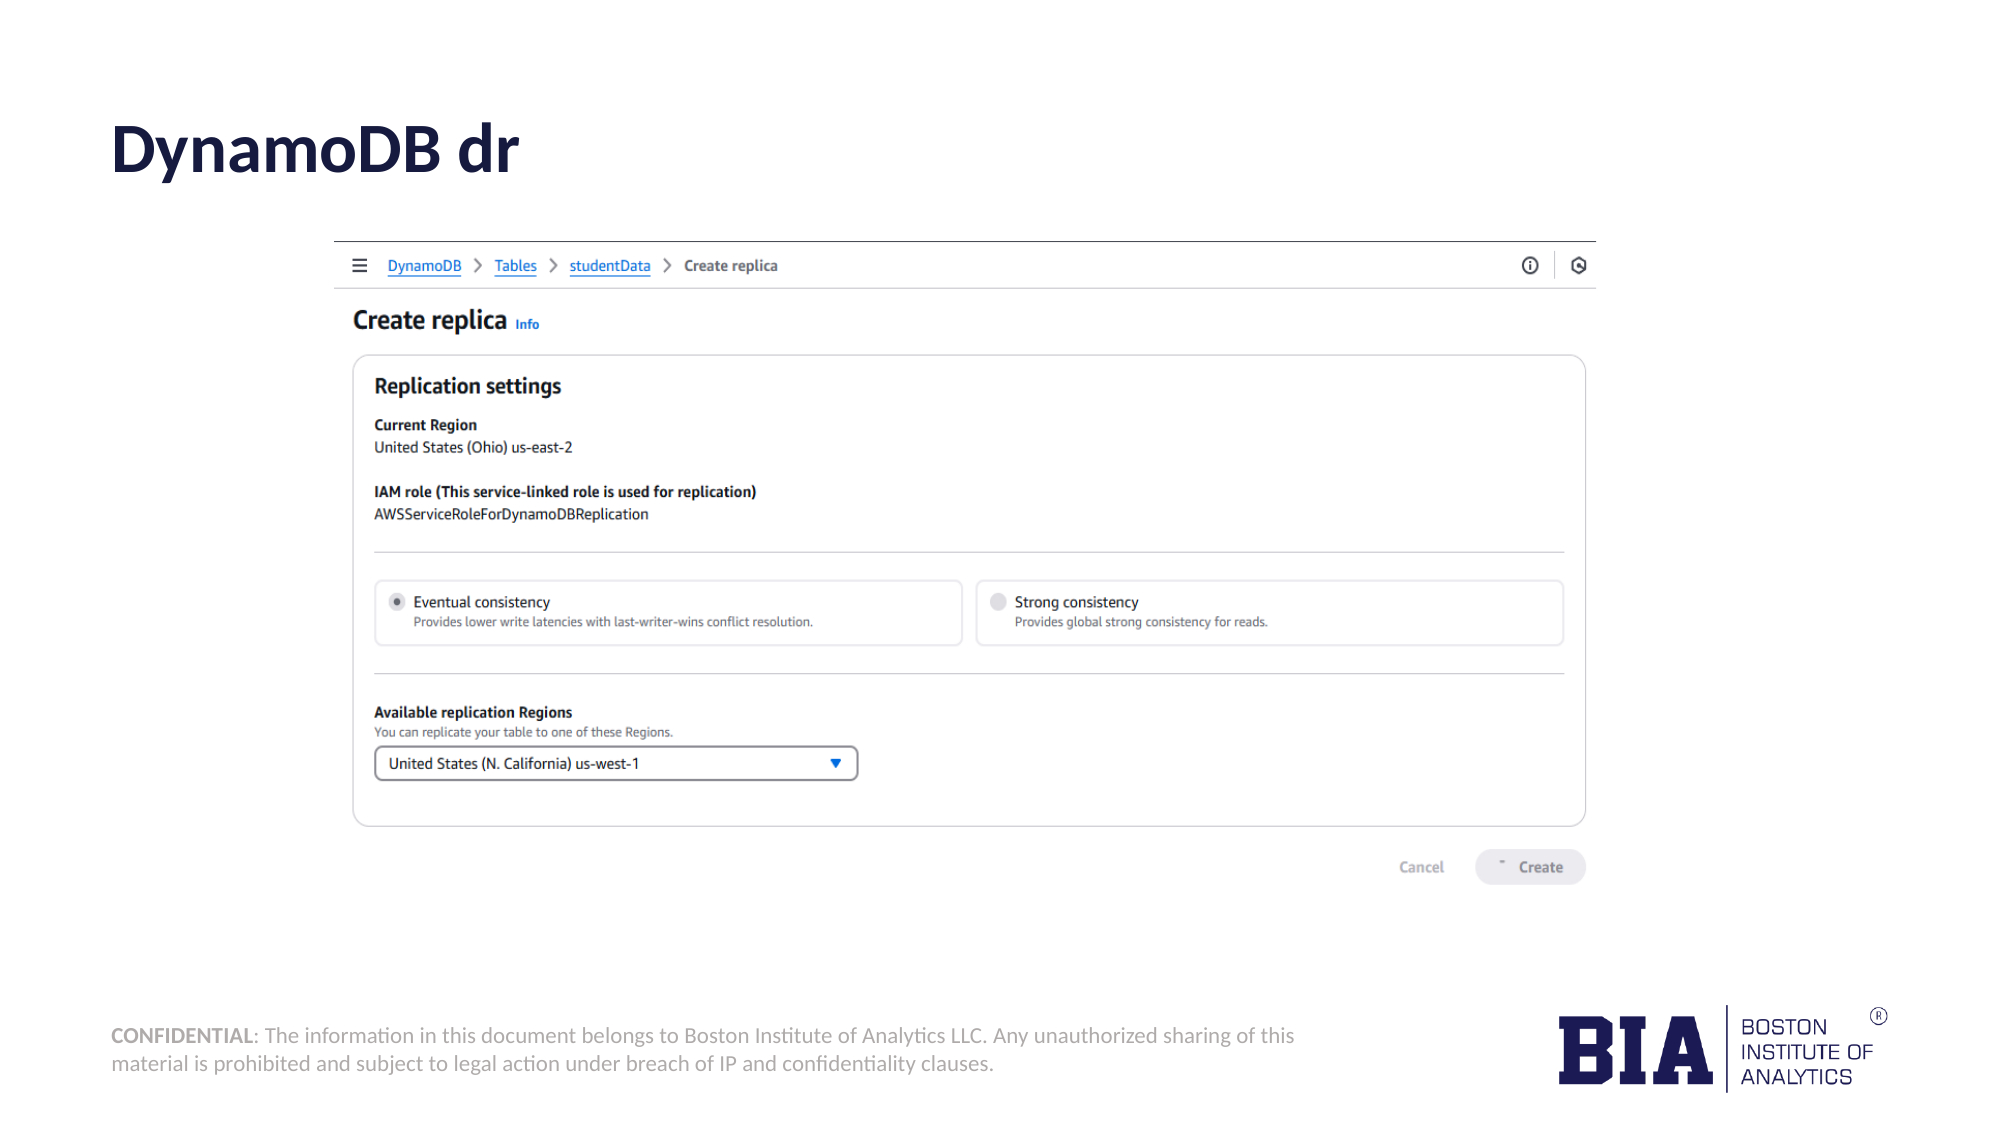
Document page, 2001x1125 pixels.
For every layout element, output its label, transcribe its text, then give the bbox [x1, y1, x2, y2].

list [334, 241, 1596, 919]
picture [1557, 1003, 1889, 1094]
title DynamoDB dr [111, 99, 1889, 200]
